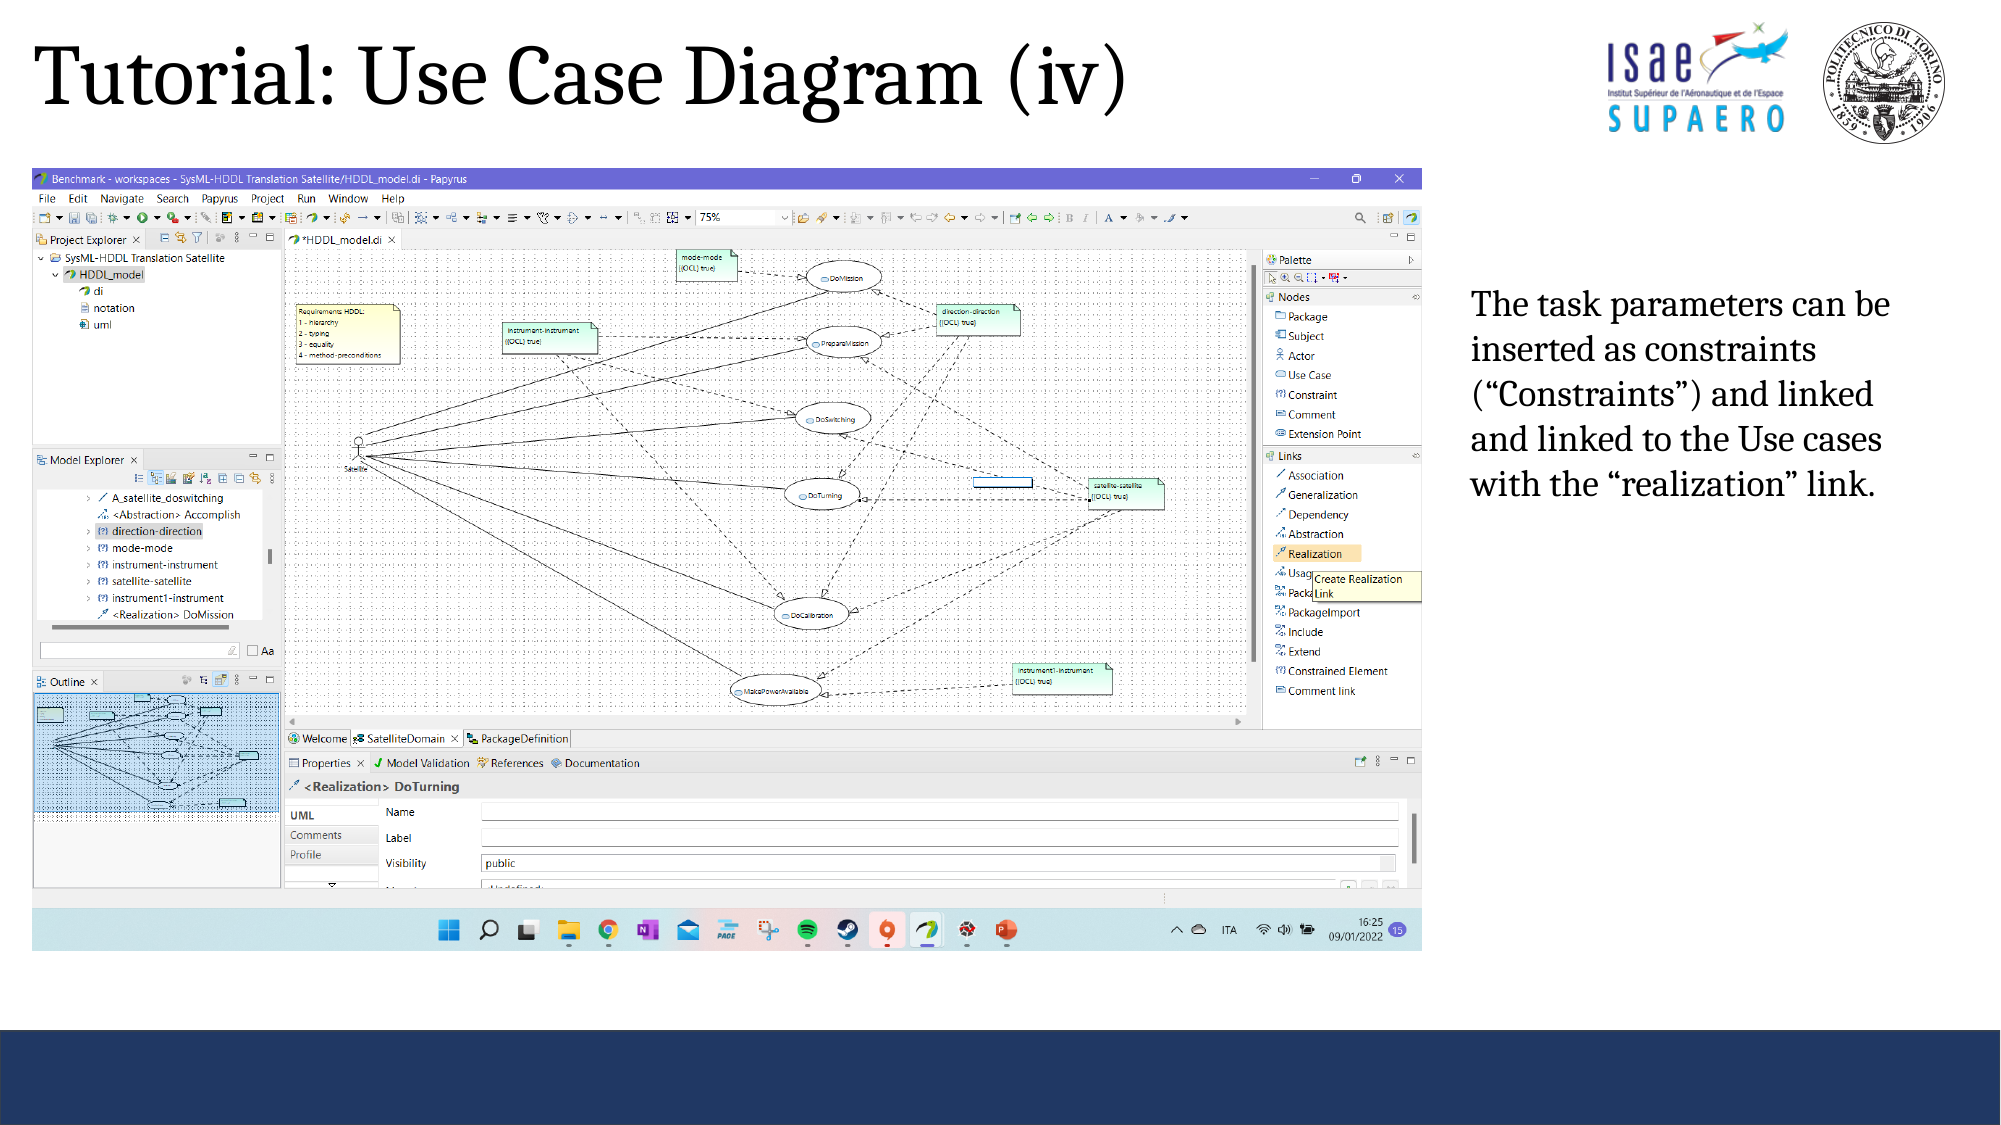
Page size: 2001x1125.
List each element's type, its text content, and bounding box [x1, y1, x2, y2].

picture [1823, 22, 1945, 144]
picture [31, 168, 1422, 951]
text_box The task parameters can be inserted as constraints (“Constraints”) and linked and linked to the Use cases with the “realization” link. [1456, 271, 1945, 511]
picture [1608, 22, 1788, 132]
picture [1771, 109, 1779, 128]
title Tutorial: Use Case Diagram (iv) [18, 22, 1544, 132]
